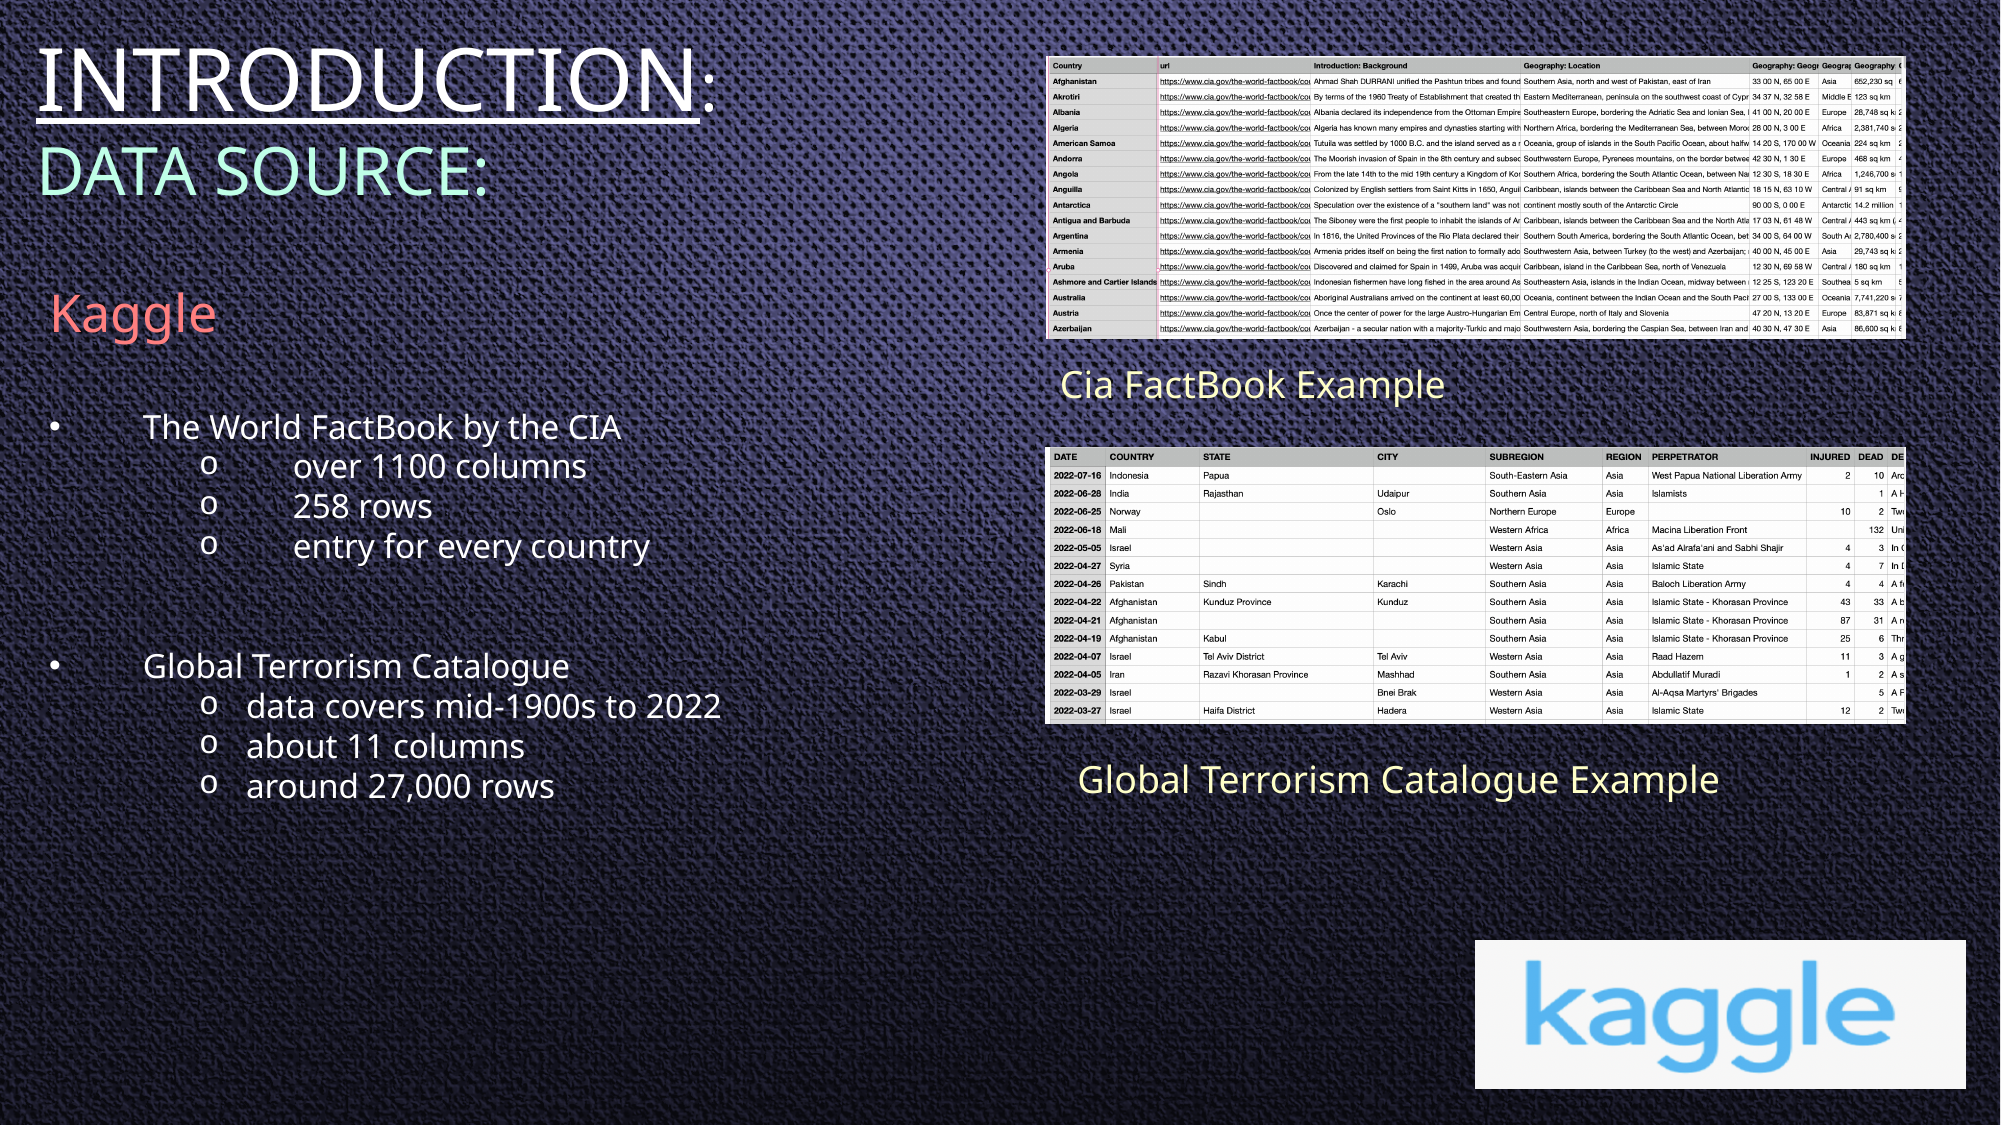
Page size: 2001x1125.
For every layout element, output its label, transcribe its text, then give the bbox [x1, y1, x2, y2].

text_box Kaggle The World FactBook by the CIA over 1100 columns 258 rows entry for every country Global Terrorism Catalogue data covers mid-1900s to 2022 about 11 columns around 27,000 rows [34, 228, 841, 1053]
text_box Introduction: Data Source: [21, 0, 1647, 313]
text_box Global Terrorism Catalogue Example [1062, 748, 1736, 809]
picture [1475, 940, 1966, 1090]
picture [1045, 447, 1906, 724]
picture [1045, 56, 1906, 340]
text_box Cia FactBook Example [1045, 353, 1462, 413]
